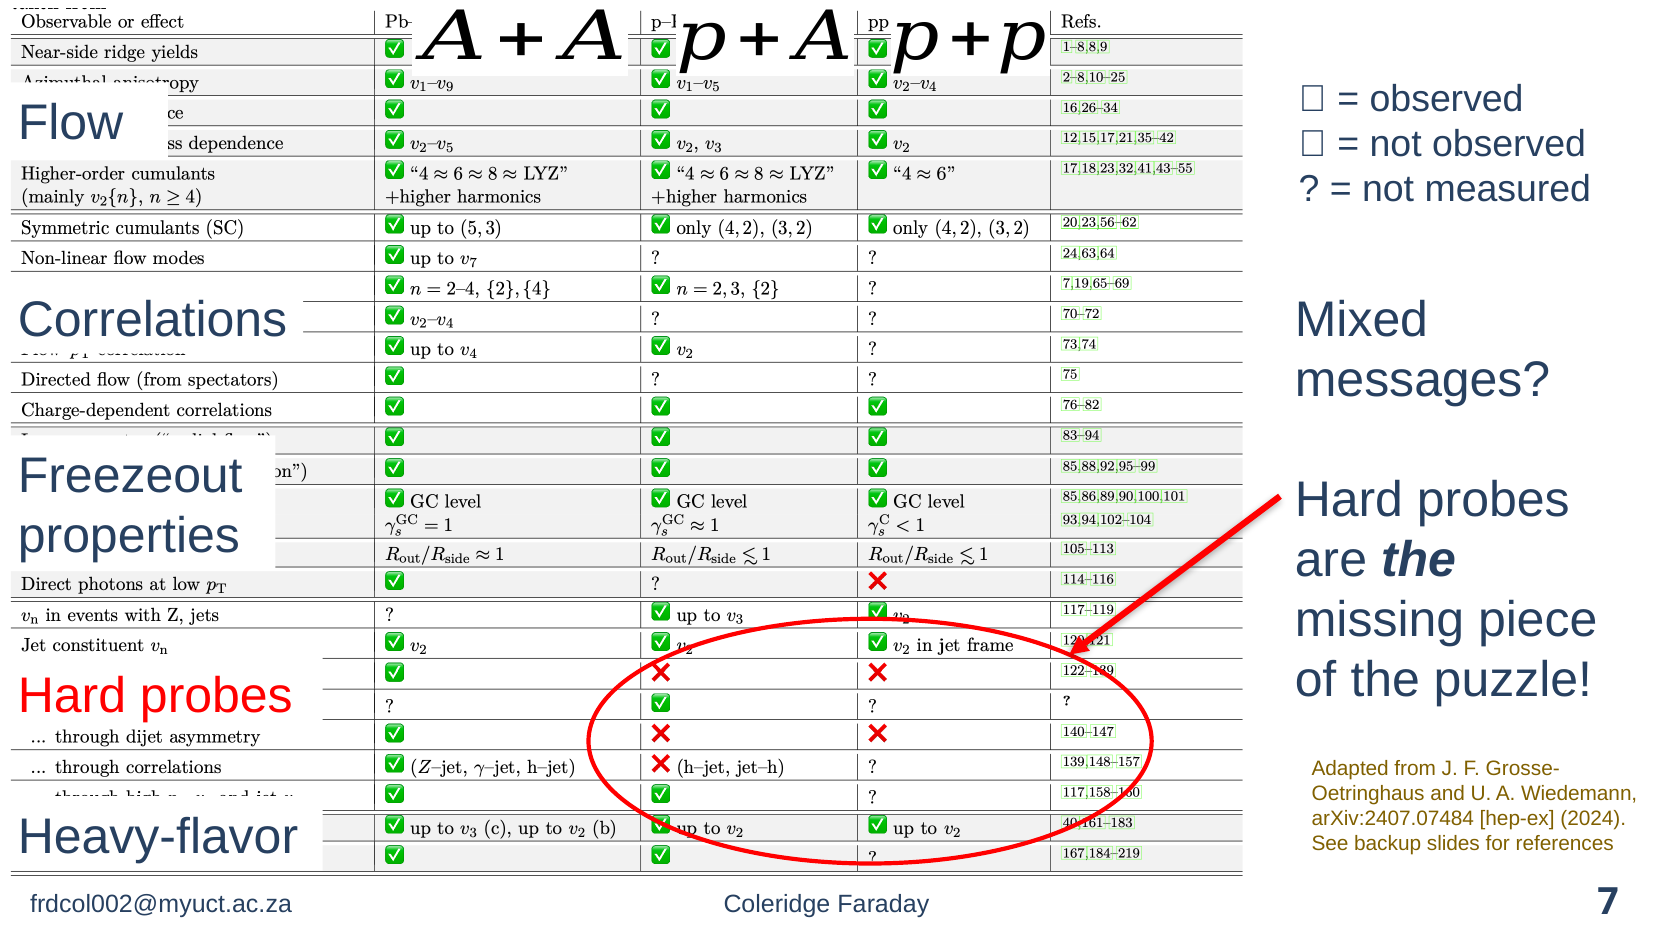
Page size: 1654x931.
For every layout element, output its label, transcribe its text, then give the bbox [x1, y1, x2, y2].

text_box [1068, 498, 1281, 655]
text_box Mixed messages? Hard probes are the missing piece of the puzzle! [1279, 278, 1651, 714]
picture [0, 8, 1256, 891]
text_box Adapted from J. F. Grosse-Oetringhaus and U. A. Wiedemann, arXiv:2407.07484 [hep-ex] (2024). See backup slides for references [1296, 747, 1654, 863]
text_box ✅ = observed ❌ = not observed ? = not measured [1283, 66, 1607, 217]
